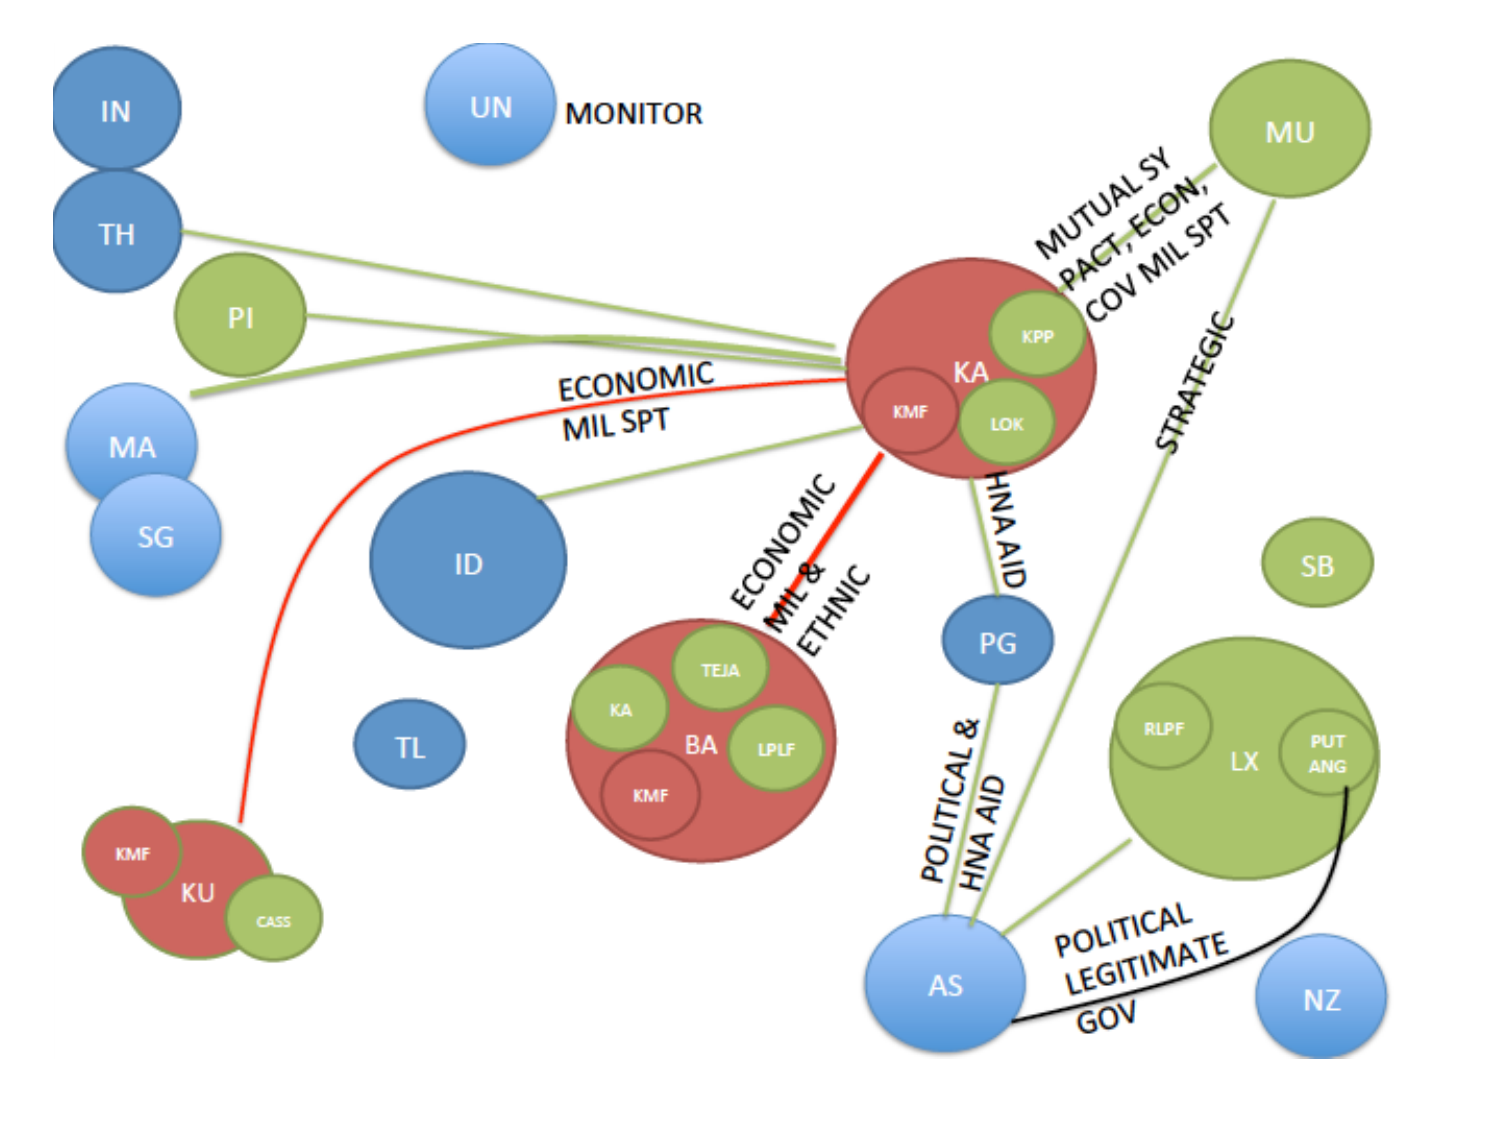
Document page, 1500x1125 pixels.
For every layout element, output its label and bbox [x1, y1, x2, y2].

picture [52, 43, 1406, 1059]
